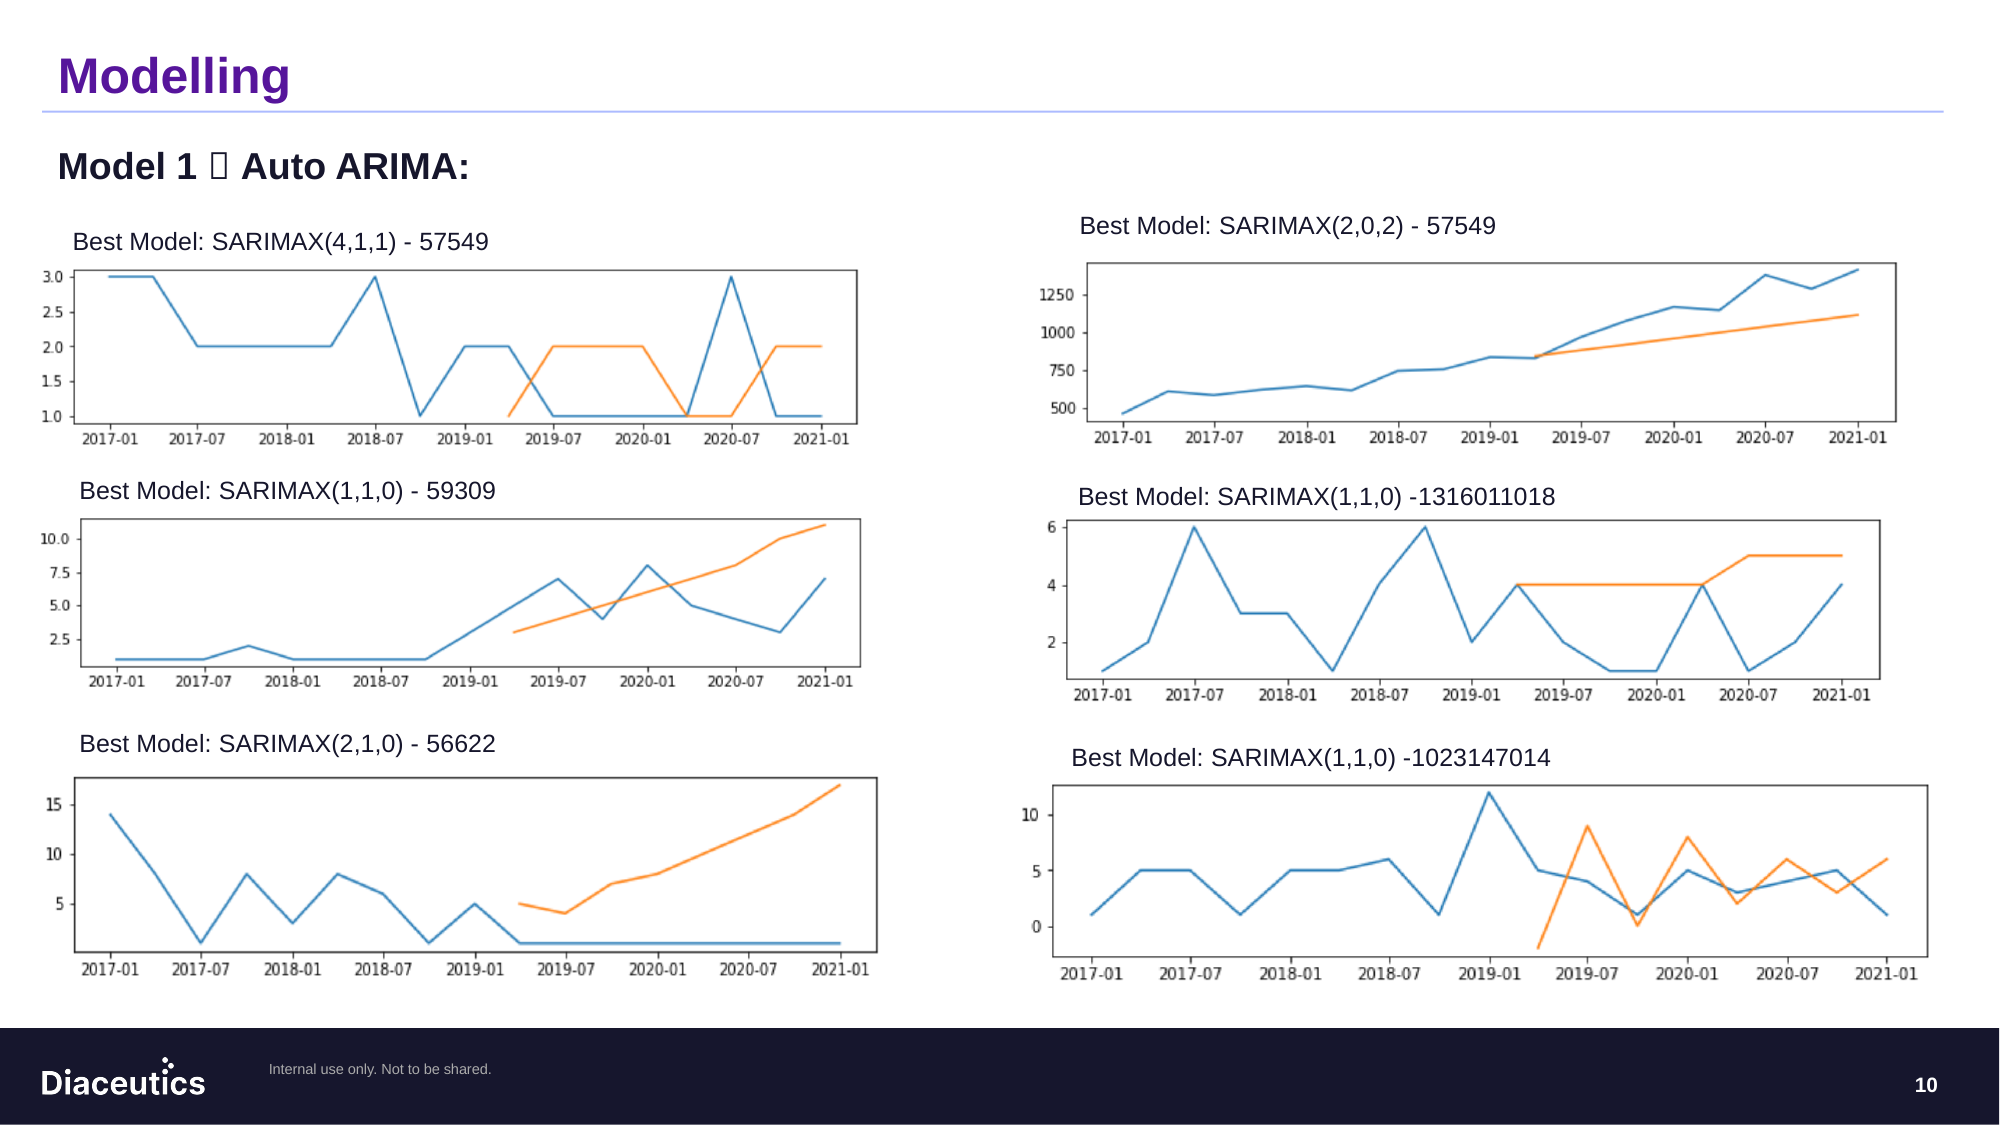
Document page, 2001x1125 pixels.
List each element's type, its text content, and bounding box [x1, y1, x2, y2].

picture [1040, 511, 1908, 712]
text_box Best Model: SARIMAX(1,1,0) -1316011018 [1063, 473, 1588, 511]
text_box Best Model: SARIMAX(4,1,1) - 57549 [57, 218, 542, 261]
text_box Best Model: SARIMAX(2,0,2) - 57549 [1064, 202, 1549, 255]
picture [30, 261, 870, 451]
text_box Best Model: SARIMAX(1,1,0) -1023147014 [1056, 733, 1687, 781]
title Modelling [42, 3, 1944, 112]
picture [42, 1057, 205, 1095]
picture [1033, 255, 1908, 451]
picture [41, 765, 896, 982]
text_box Model 1  Auto ARIMA: [42, 134, 1920, 239]
picture [37, 512, 870, 697]
picture [1020, 781, 1936, 990]
slide_number 10 [1862, 1050, 1953, 1105]
text_box Best Model: SARIMAX(2,1,0) - 56622 [64, 720, 548, 765]
text_box Best Model: SARIMAX(1,1,0) - 59309 [64, 467, 548, 512]
